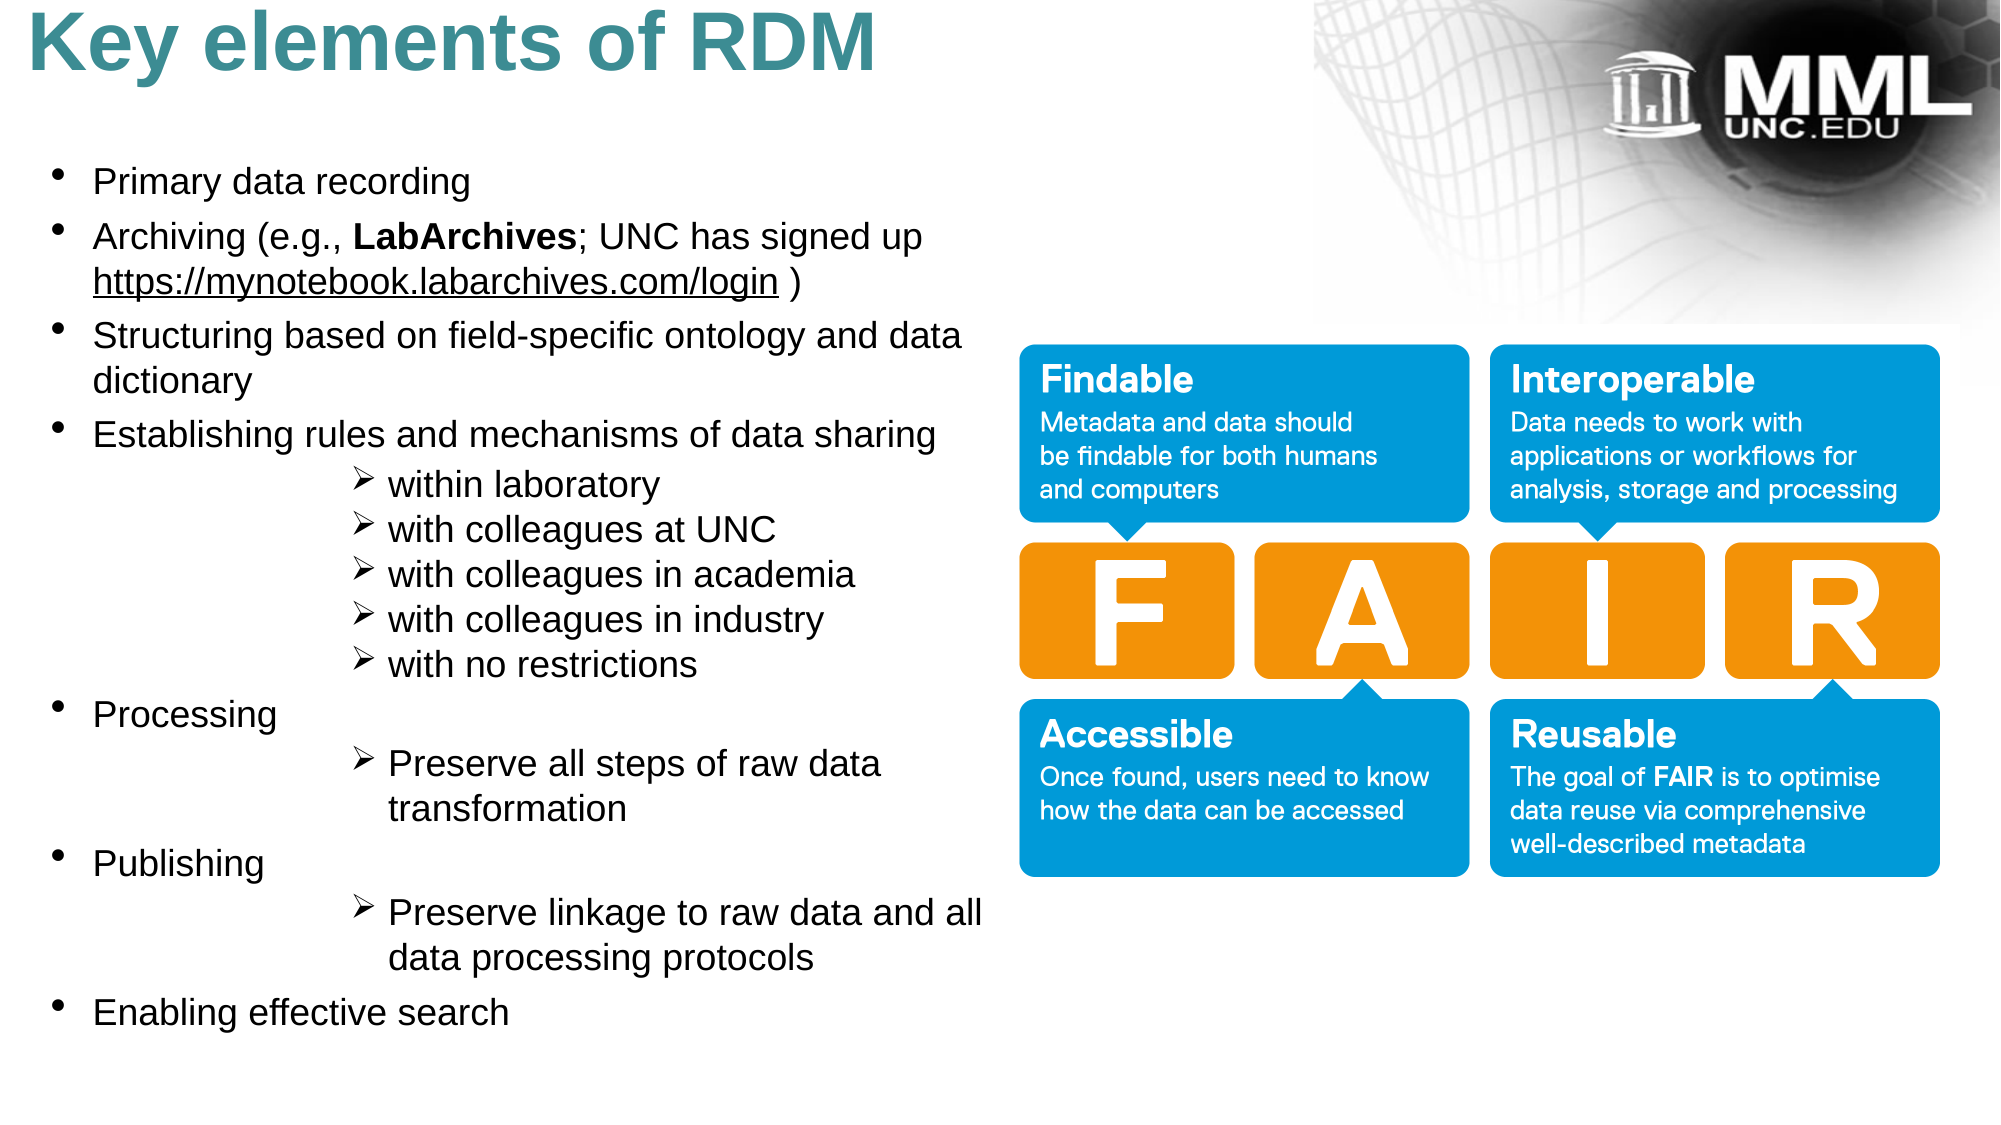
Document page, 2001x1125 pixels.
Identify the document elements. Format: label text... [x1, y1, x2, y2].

list Primary data recording Archiving (e.g., LabArchives; UNC has signed up https://mynotebook.labarchives.com/login ) Structuring based on field-specific ontology and data dictionary Establishing rules and mechanisms of data sharing within laboratory with colleagues at UNC with colleagues in academia with colleagues in industry with no restrictions Processing Preserve all steps of raw data transformation Publishing Preserve linkage to raw data and all data processing protocols Enabling effective search [35, 182, 1000, 821]
picture [0, 0, 2000, 1125]
title Key elements of RDM [12, 24, 1247, 182]
